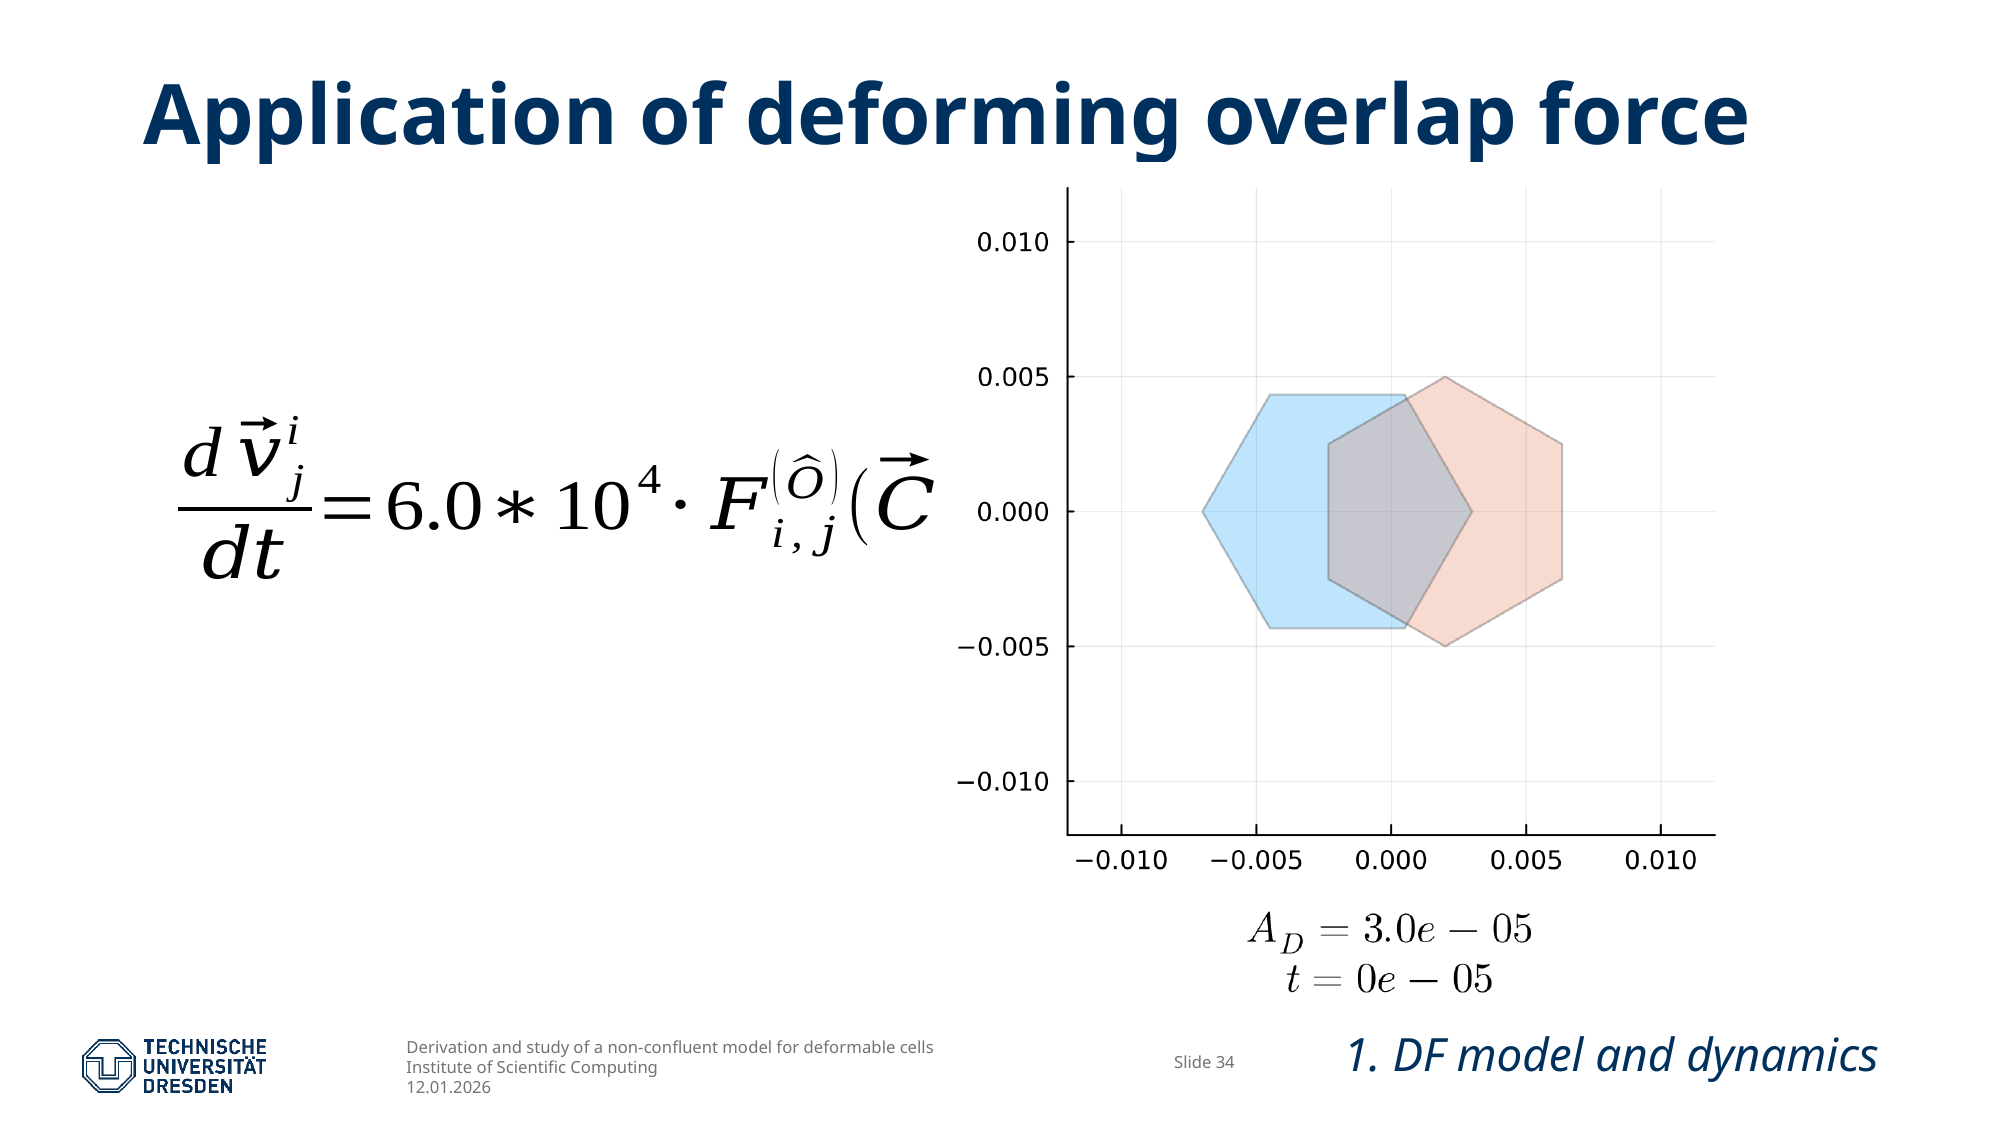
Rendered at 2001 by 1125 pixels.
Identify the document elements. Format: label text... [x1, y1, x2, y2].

list Application of deforming overlap force [143, 61, 1880, 148]
title 1. DF model and dynamics [1320, 1025, 1880, 1092]
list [945, 162, 1737, 1026]
picture [82, 1039, 266, 1093]
